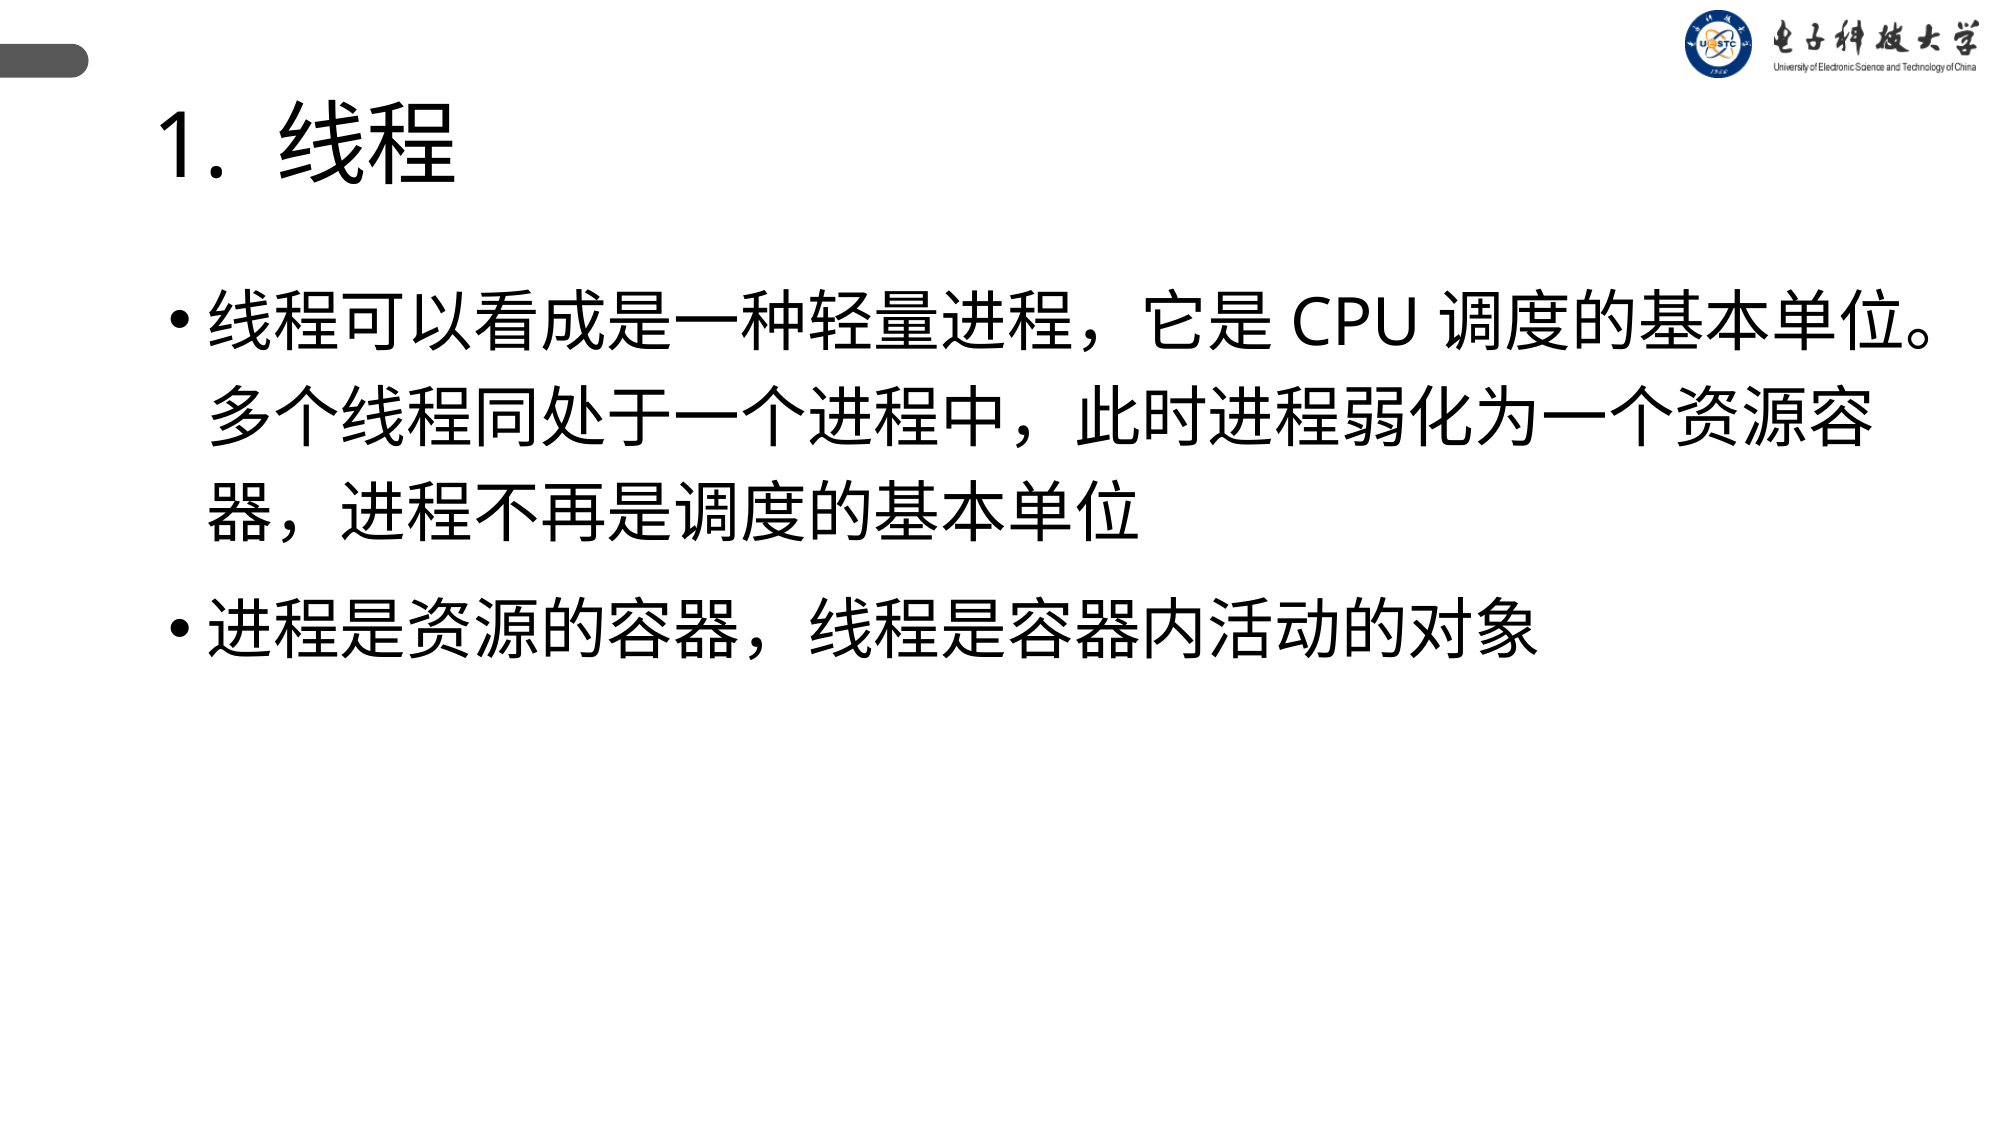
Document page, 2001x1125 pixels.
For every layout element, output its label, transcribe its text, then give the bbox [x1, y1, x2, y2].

list 线程可以看成是一种轻量进程，它是CPU调度的基本单位。多个线程同处于一个进程中，此时进程弱化为一个资源容器，进程不再是调度的基本单位 进程是资源的容器，线程是容器内活动的对象 [153, 254, 1928, 1088]
title 1. 线程 [137, 39, 1863, 257]
picture [1685, 10, 1979, 78]
